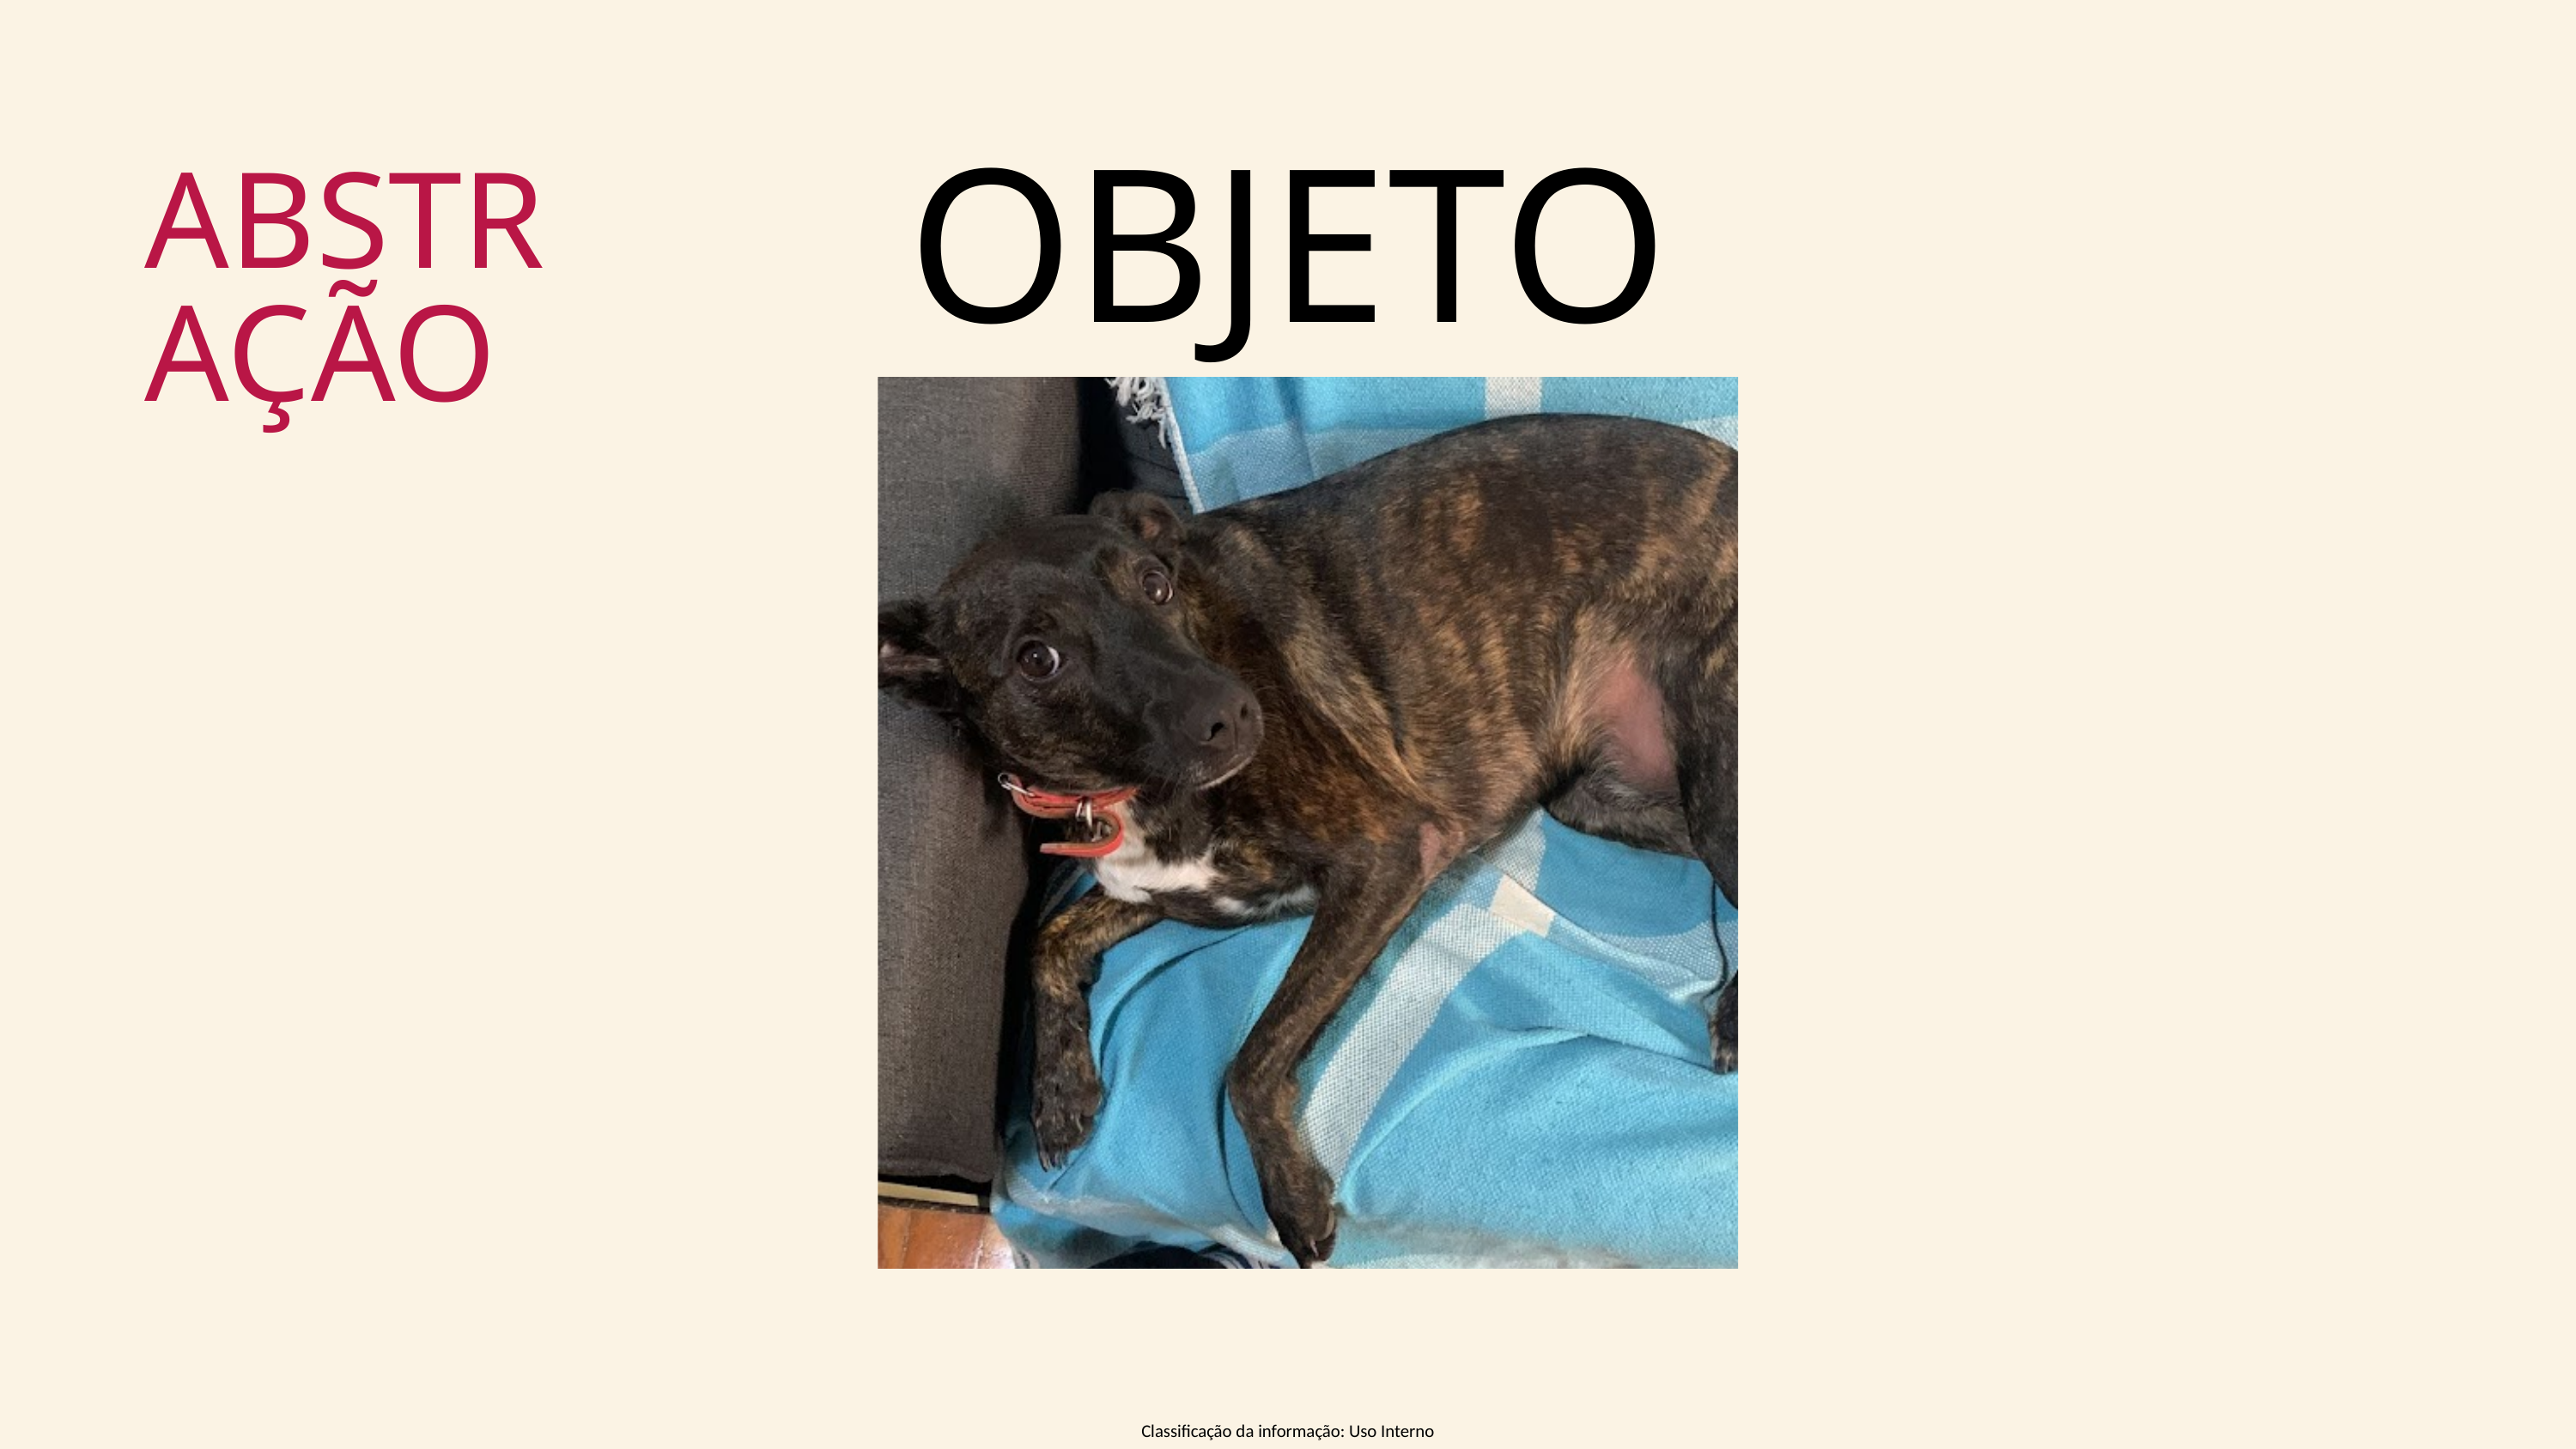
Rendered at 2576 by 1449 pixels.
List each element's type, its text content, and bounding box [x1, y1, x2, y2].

text_box OBJETO [687, 152, 1889, 366]
picture [878, 377, 1739, 1269]
text_box ABSTRAÇÃO [144, 161, 617, 428]
